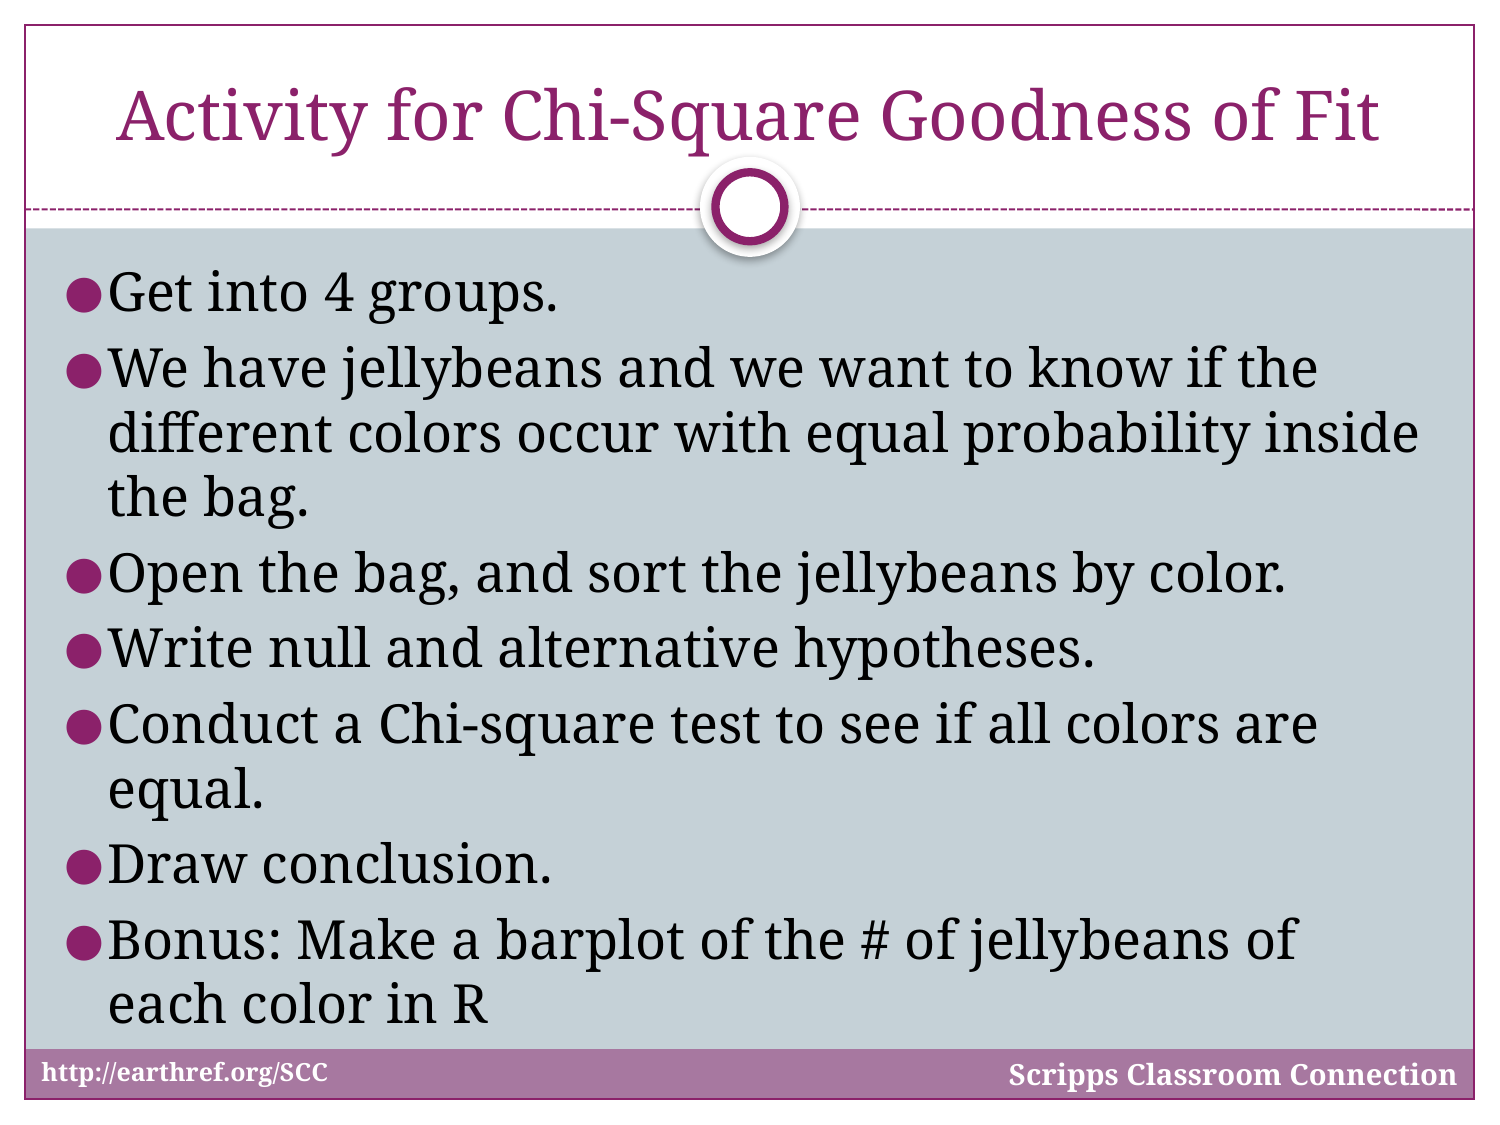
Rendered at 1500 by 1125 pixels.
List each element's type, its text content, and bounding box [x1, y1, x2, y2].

slide_number Scripps Classroom Connection [973, 1048, 1473, 1109]
list Get into 4 groups. We have jellybeans and we want to know if the different colors occur with equal probability inside the bag. Open the bag, and sort the jellybeans by color. Write null and alternative hypotheses. Conduct a Chi-square test to see if all colors are equal. Draw conclusion. Bonus: Make a barplot of the # of jellybeans of each color in R [49, 250, 1445, 1049]
footer http://earthref.org/SCC [26, 1049, 615, 1110]
title Activity for Chi-Square Goodness of Fit [49, 37, 1450, 162]
